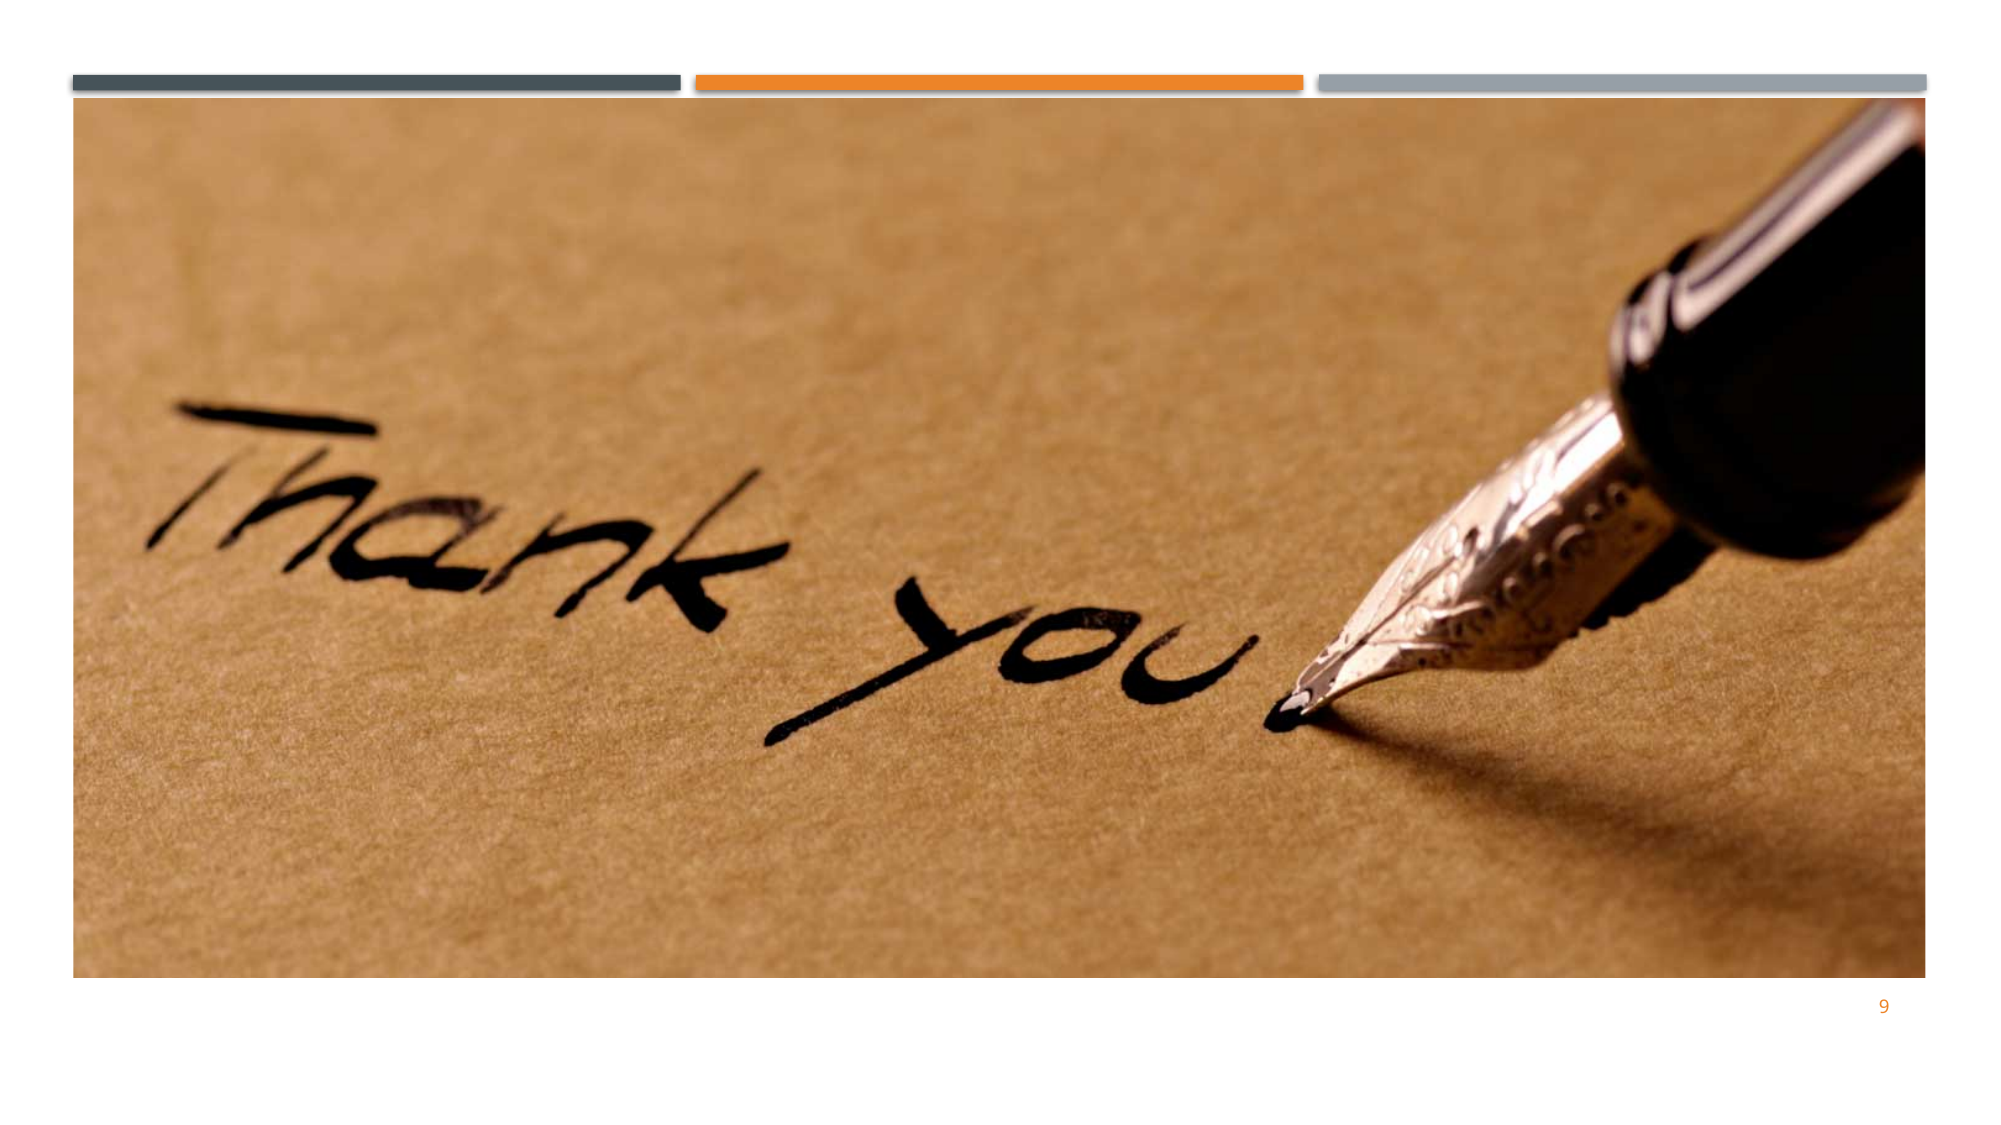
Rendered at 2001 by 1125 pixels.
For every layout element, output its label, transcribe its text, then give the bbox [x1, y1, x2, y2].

picture [72, 97, 1926, 978]
slide_number 9 [1732, 989, 1905, 1037]
